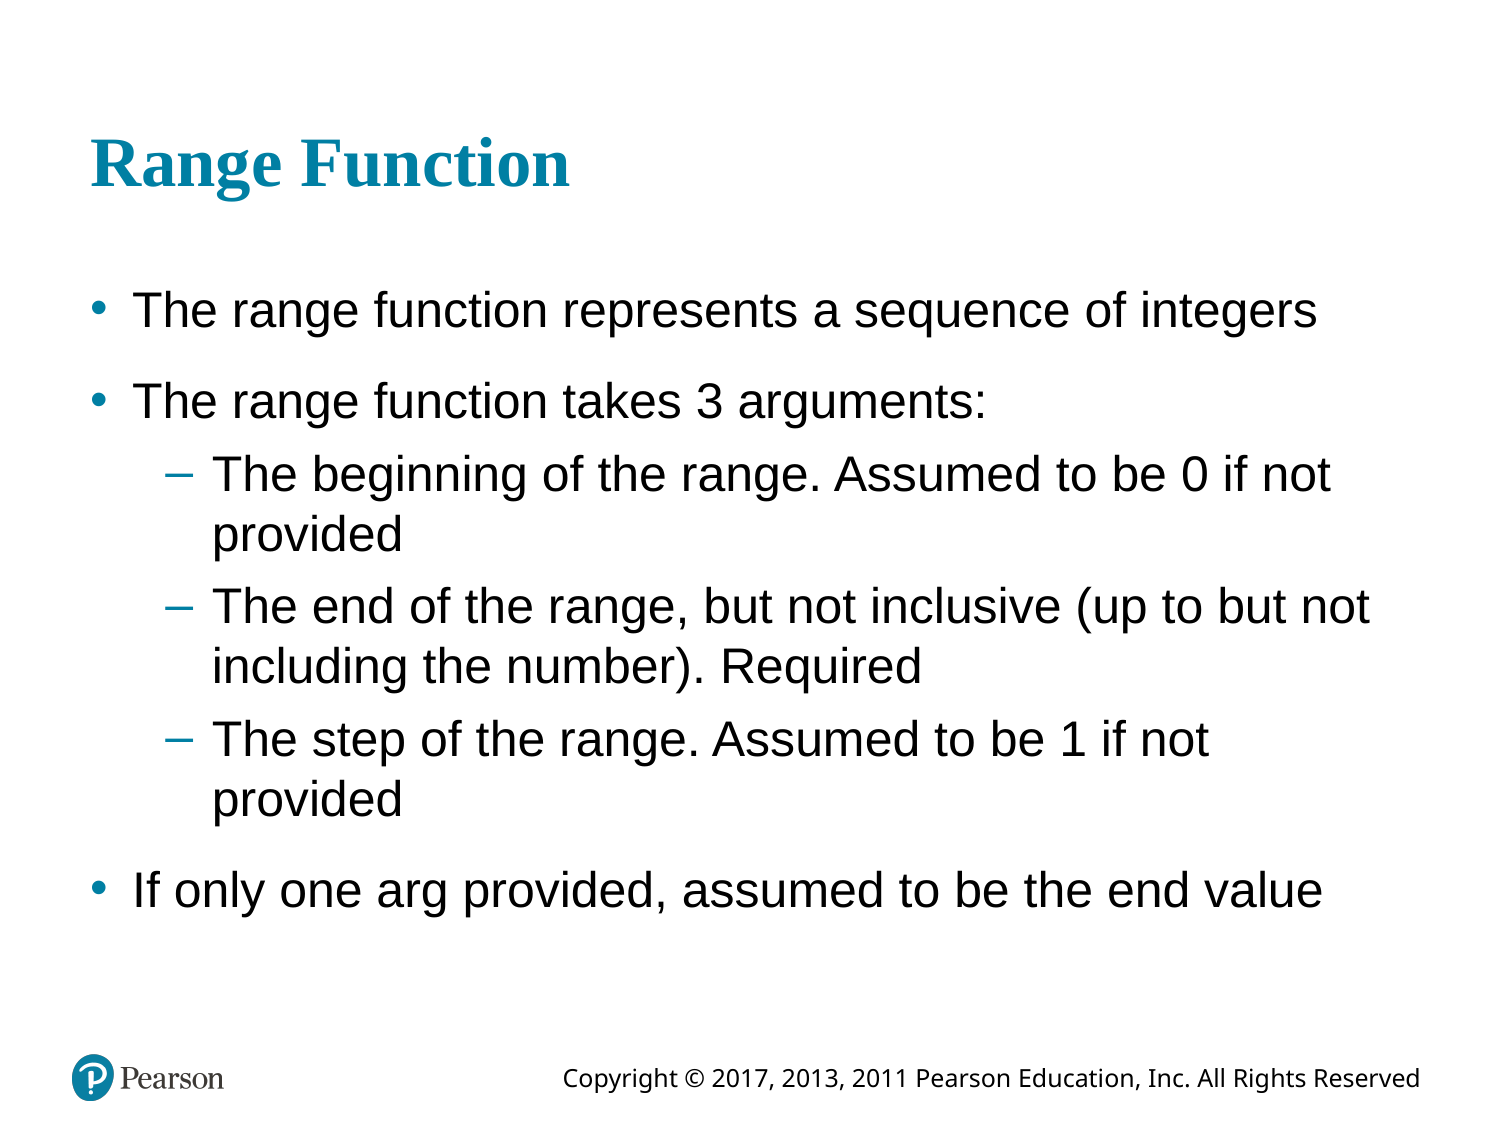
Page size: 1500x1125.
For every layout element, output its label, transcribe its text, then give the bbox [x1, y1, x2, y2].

picture [80, 1063, 106, 1088]
title Range Function [75, 35, 1425, 216]
picture [72, 1087, 83, 1101]
picture [98, 1054, 224, 1101]
list The range function represents a sequence of integers The range function takes 3 arguments: The beginning of the range. Assumed to be 0 if not provided The end of the range, but not inclusive (up to but not including the number). Required The step of the range. Assumed to be 1 if not provided If only one arg provided, assumed to be the end value [75, 262, 1425, 1005]
picture [72, 1054, 88, 1070]
